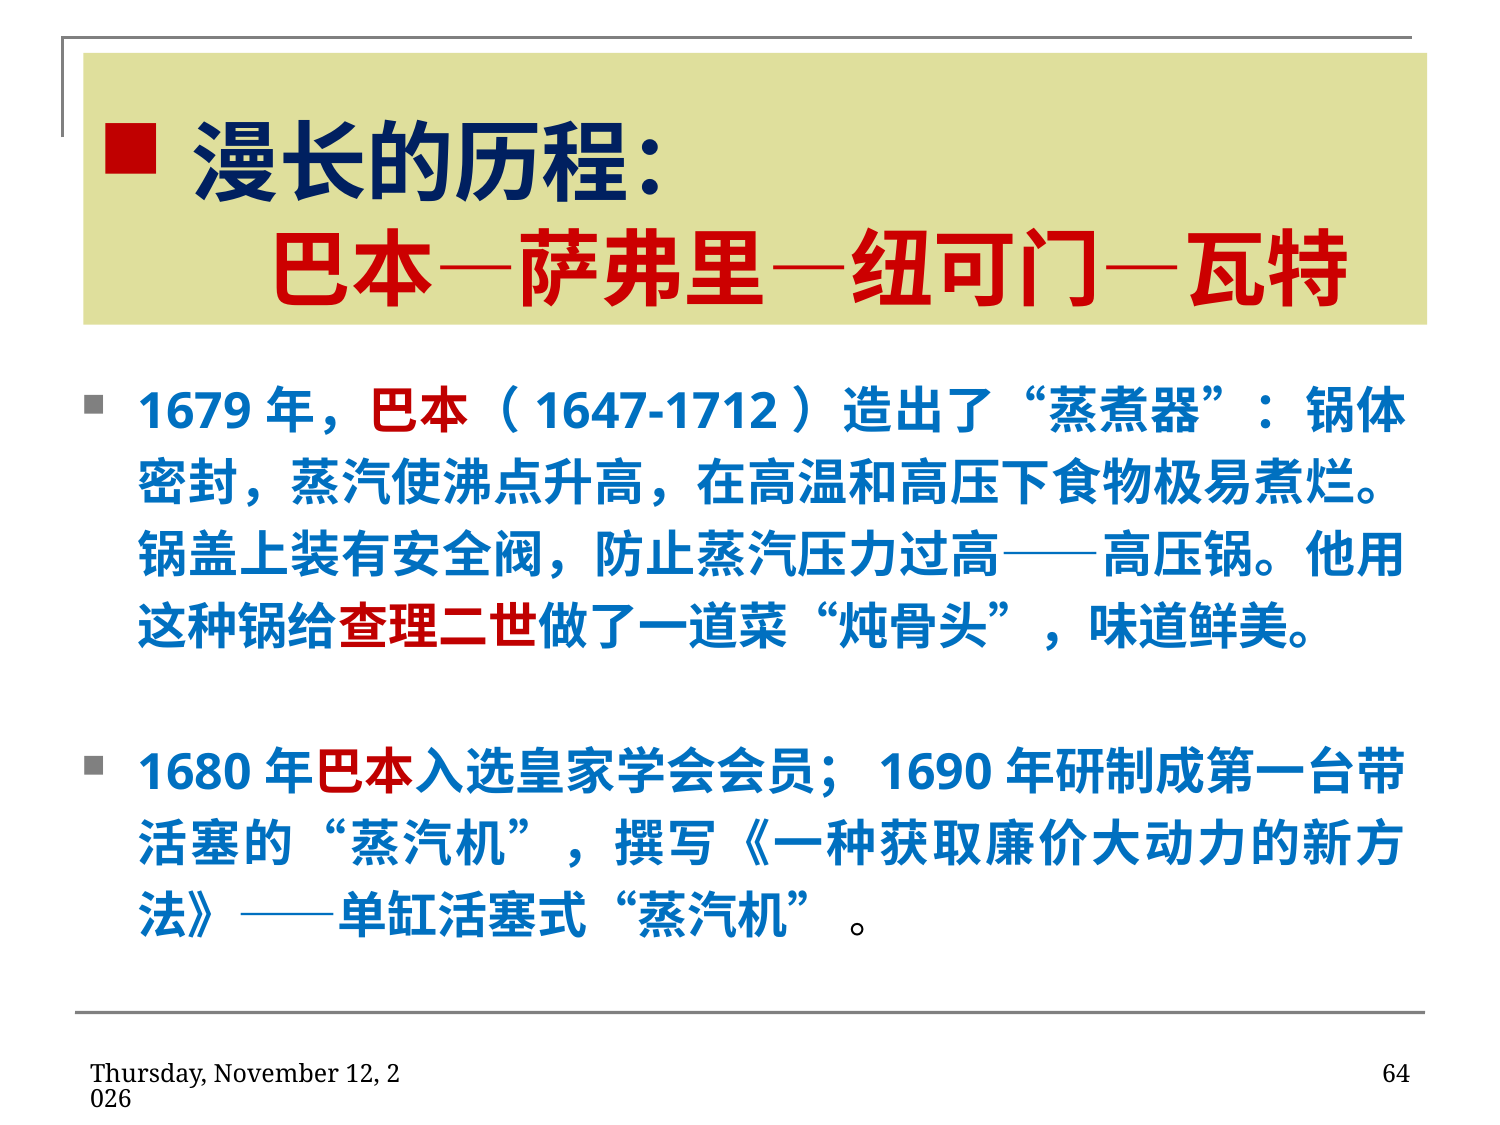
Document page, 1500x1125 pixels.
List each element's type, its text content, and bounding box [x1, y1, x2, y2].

slide_number 64 [1074, 1023, 1426, 1100]
title 漫长的历程： 巴本—萨弗里—纽可门—瓦特 [83, 52, 1428, 326]
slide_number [74, 1023, 426, 1100]
list 1679年，巴本（1647-1712）造出了“蒸煮器”：锅体密封，蒸汽使沸点升高，在高温和高压下食物极易煮烂。锅盖上装有安全阀，防止蒸汽压力过高——高压锅。他用这种锅给查理二世做了一道菜“炖骨头”，味道鲜美。 1680年巴本入选皇家学会会员；1690年研制成第一台带活塞的“蒸汽机”，撰写《一种获取廉价大动力的新方法》——单缸活塞式“蒸汽机” 。 [66, 359, 1422, 1035]
